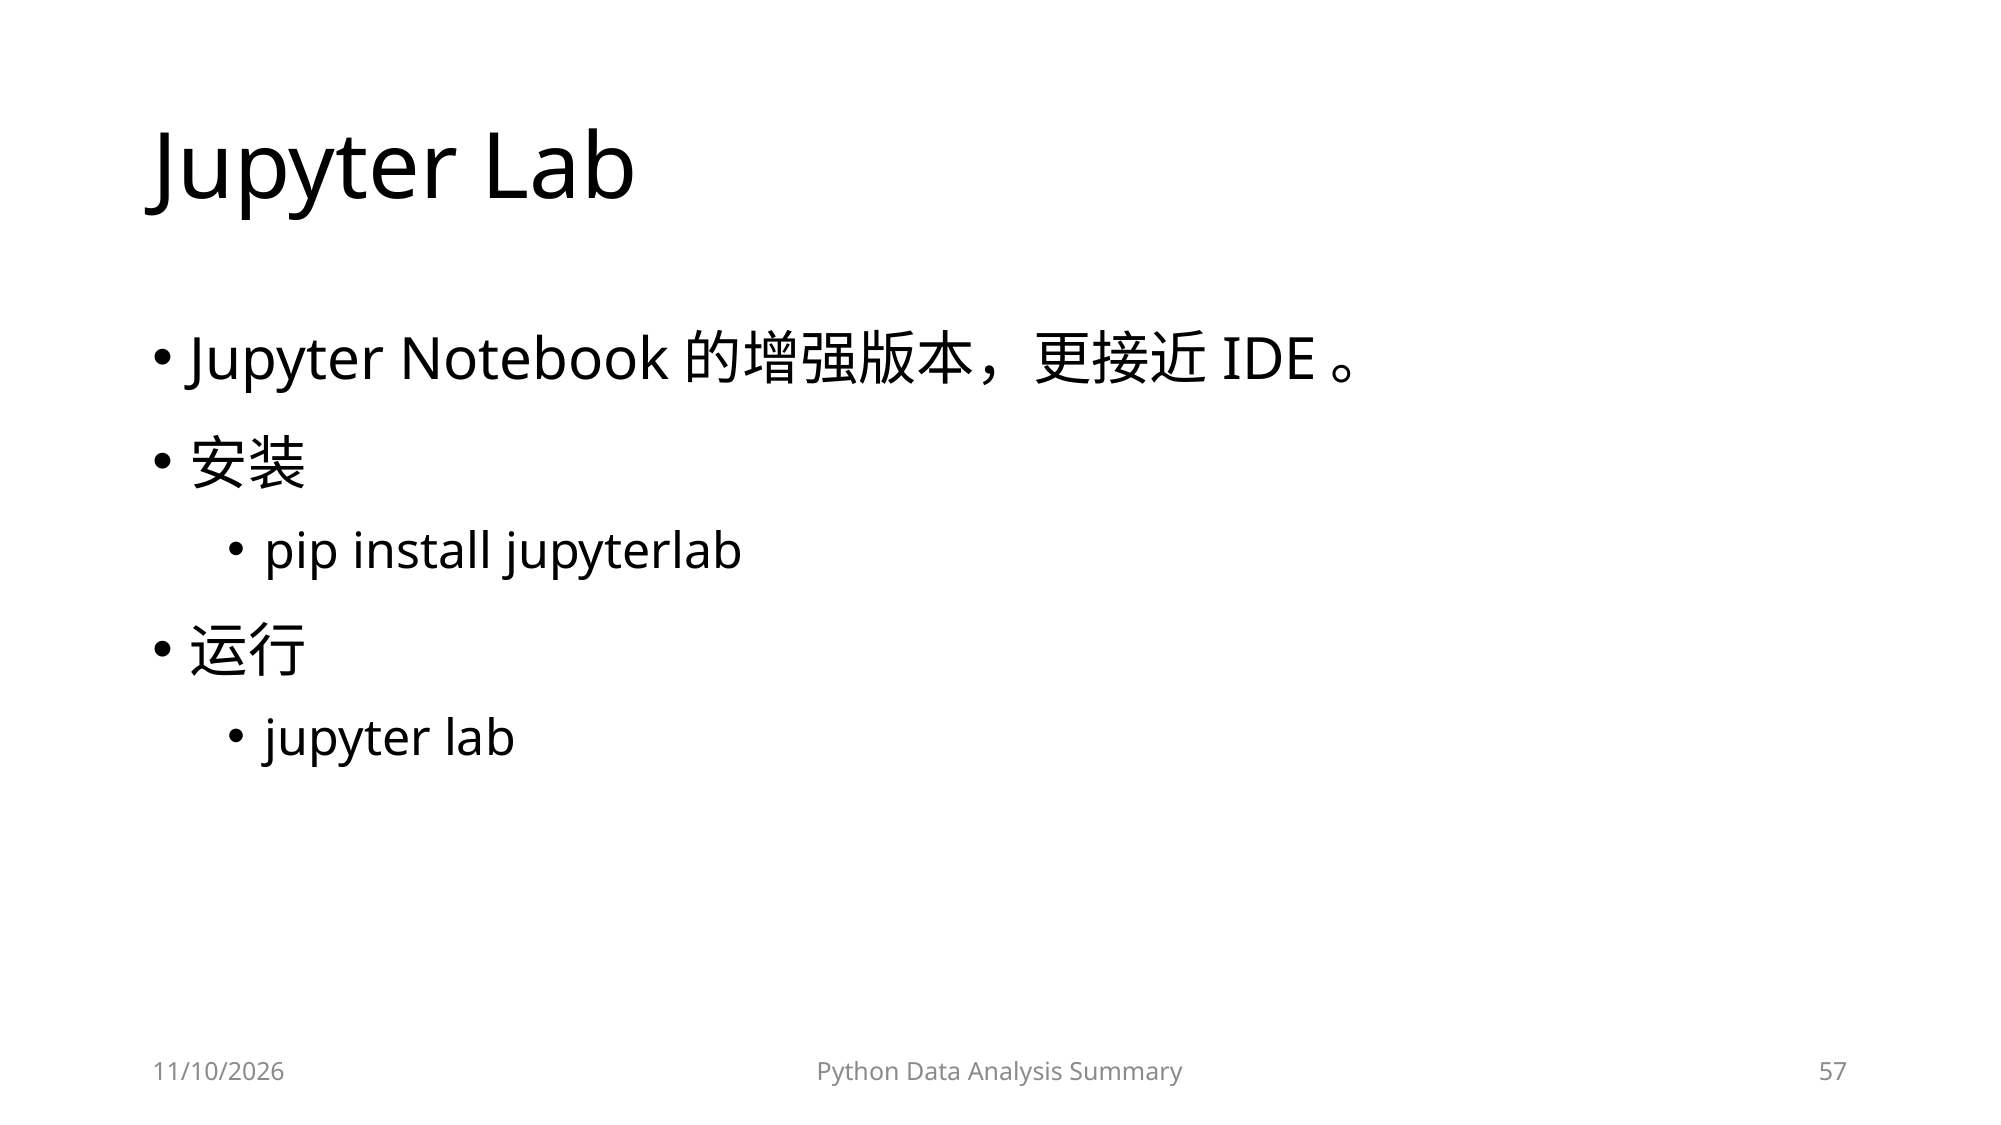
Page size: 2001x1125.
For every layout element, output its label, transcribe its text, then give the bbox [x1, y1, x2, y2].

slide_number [137, 1042, 588, 1103]
footer Python Data Analysis Summary [662, 1042, 1338, 1103]
list Jupyter Notebook的增强版本，更接近IDE。 安装 pip install jupyterlab 运行 jupyter lab [137, 299, 1863, 1014]
title Jupyter Lab [137, 59, 1863, 278]
slide_number 57 [1412, 1042, 1863, 1103]
